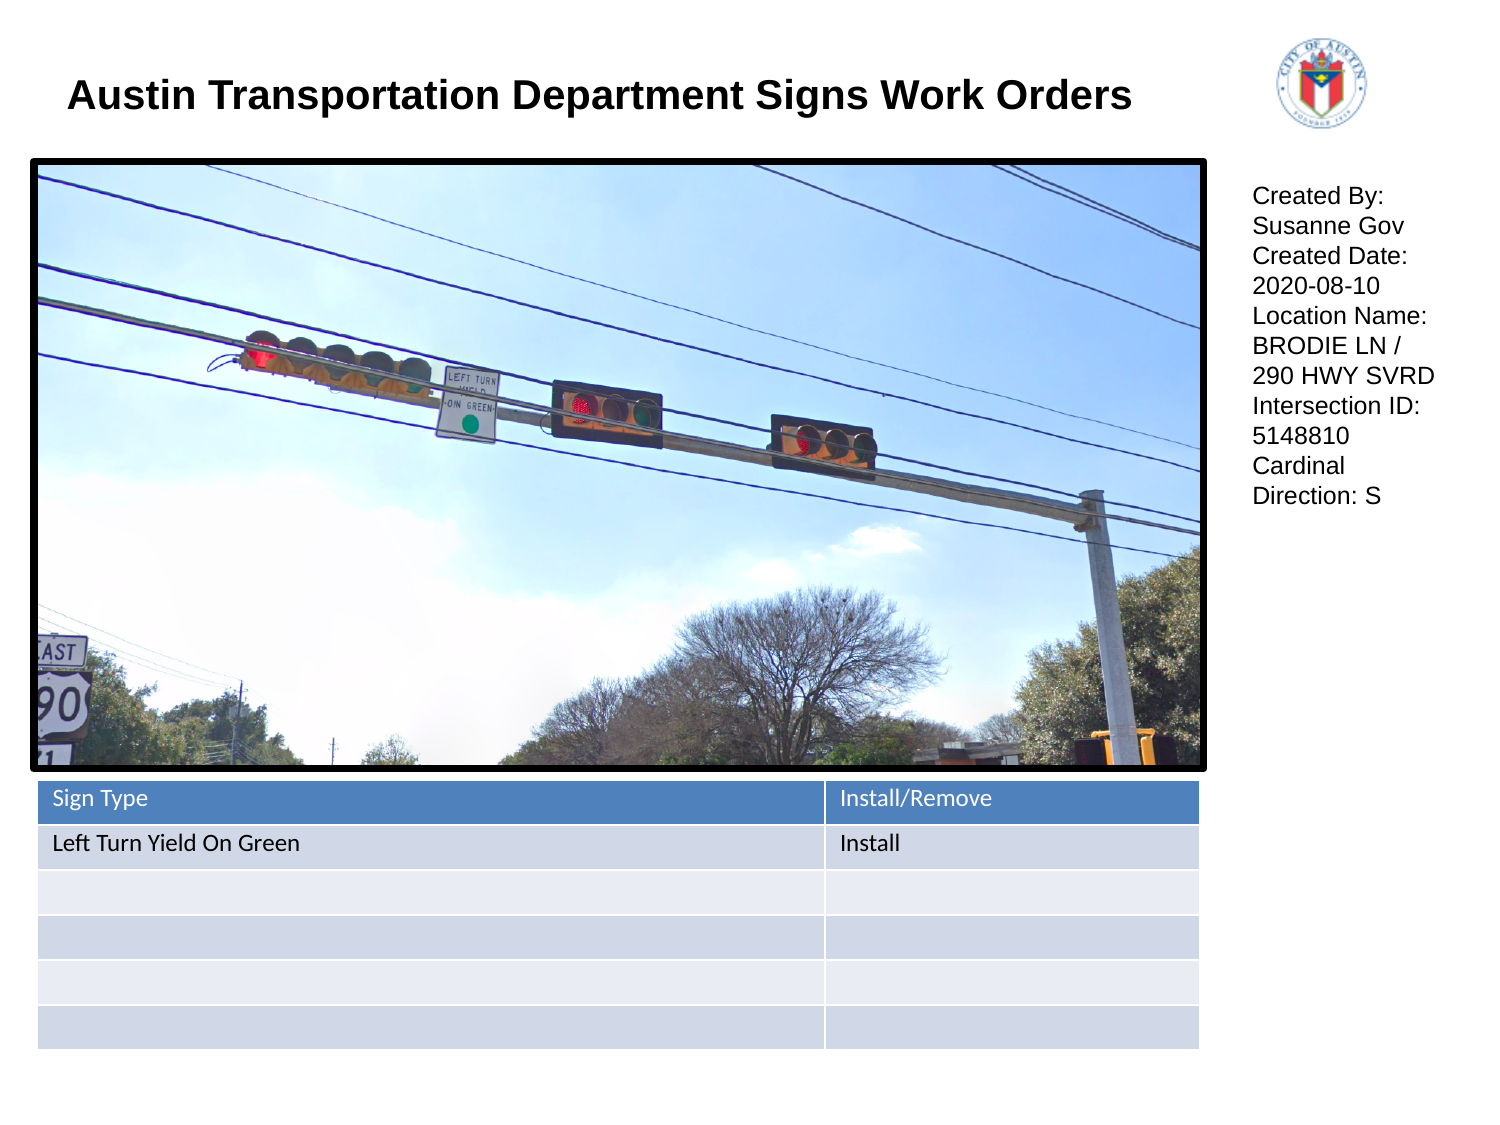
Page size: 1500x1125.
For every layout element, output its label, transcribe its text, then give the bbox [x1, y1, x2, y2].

table_cell [826, 1006, 1199, 1049]
picture [37, 164, 1201, 766]
table_cell [38, 1006, 824, 1049]
table_cell Install [826, 826, 1199, 869]
table_cell [826, 916, 1199, 959]
table_cell [38, 871, 824, 914]
table_cell Left Turn Yield On Green [38, 826, 824, 869]
table_header Sign Type [38, 781, 824, 824]
picture [1274, 37, 1369, 132]
table_cell [826, 961, 1199, 1004]
table_cell [826, 871, 1199, 914]
table_cell [38, 961, 824, 1004]
table_cell [38, 916, 824, 959]
text_box Created By: Susanne Gov Created Date: 2020-08-10 Location Name: BRODIE LN / 290 HWY SVRD Intersection ID: 5148810 Cardinal Direction: S [1237, 172, 1463, 517]
text_box Austin Transportation Department Signs Work Orders [51, 60, 1149, 125]
table_header Install/Remove [826, 781, 1199, 824]
